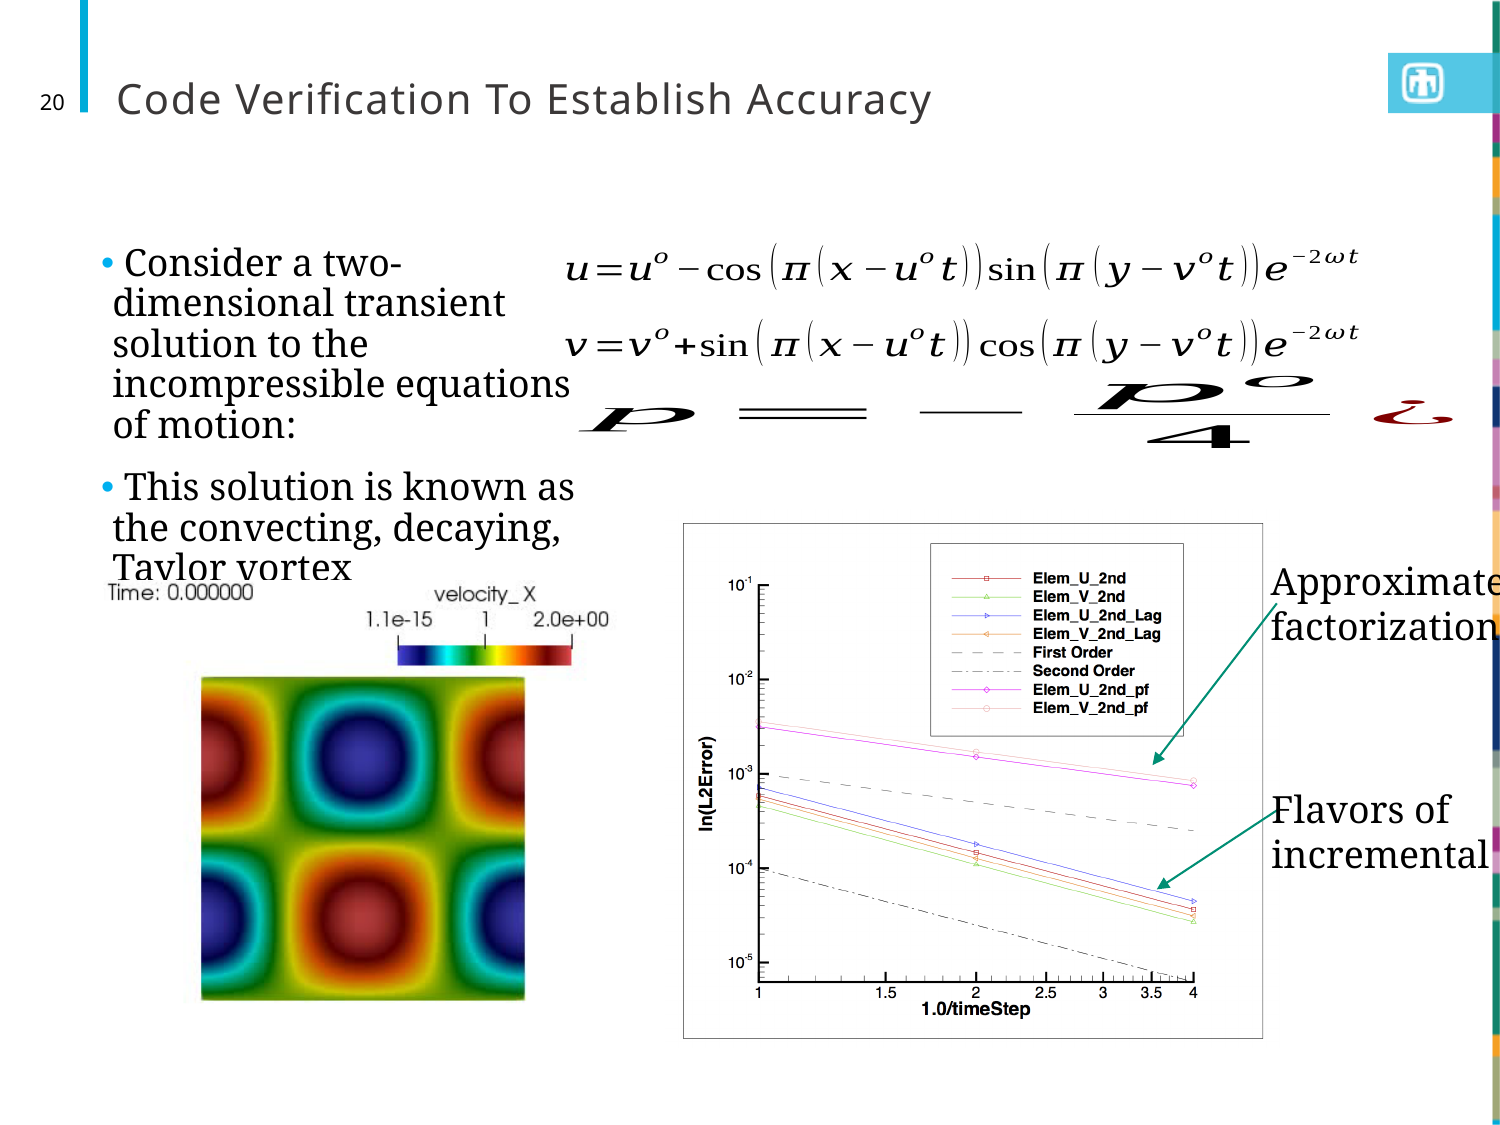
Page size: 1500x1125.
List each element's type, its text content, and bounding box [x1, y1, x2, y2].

picture [664, 509, 1281, 1049]
text_box Flavors of incremental [1288, 778, 1500, 884]
picture [1493, 884, 1499, 1120]
picture [1493, 1, 1500, 215]
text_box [1156, 807, 1281, 890]
picture [1401, 62, 1445, 104]
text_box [102, 579, 634, 1038]
title Code Verification To Establish Accuracy [101, 36, 1339, 131]
picture [1493, 655, 1499, 778]
slide_number 20 [7, 73, 80, 133]
list Consider a two-dimensional transient solution to the incompressible equations of motion: This solution is known as the convecting, decaying, Taylor vortex [101, 236, 600, 579]
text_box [1151, 602, 1278, 766]
picture [1493, 330, 1499, 550]
text_box Approximate factorization [1288, 550, 1500, 655]
